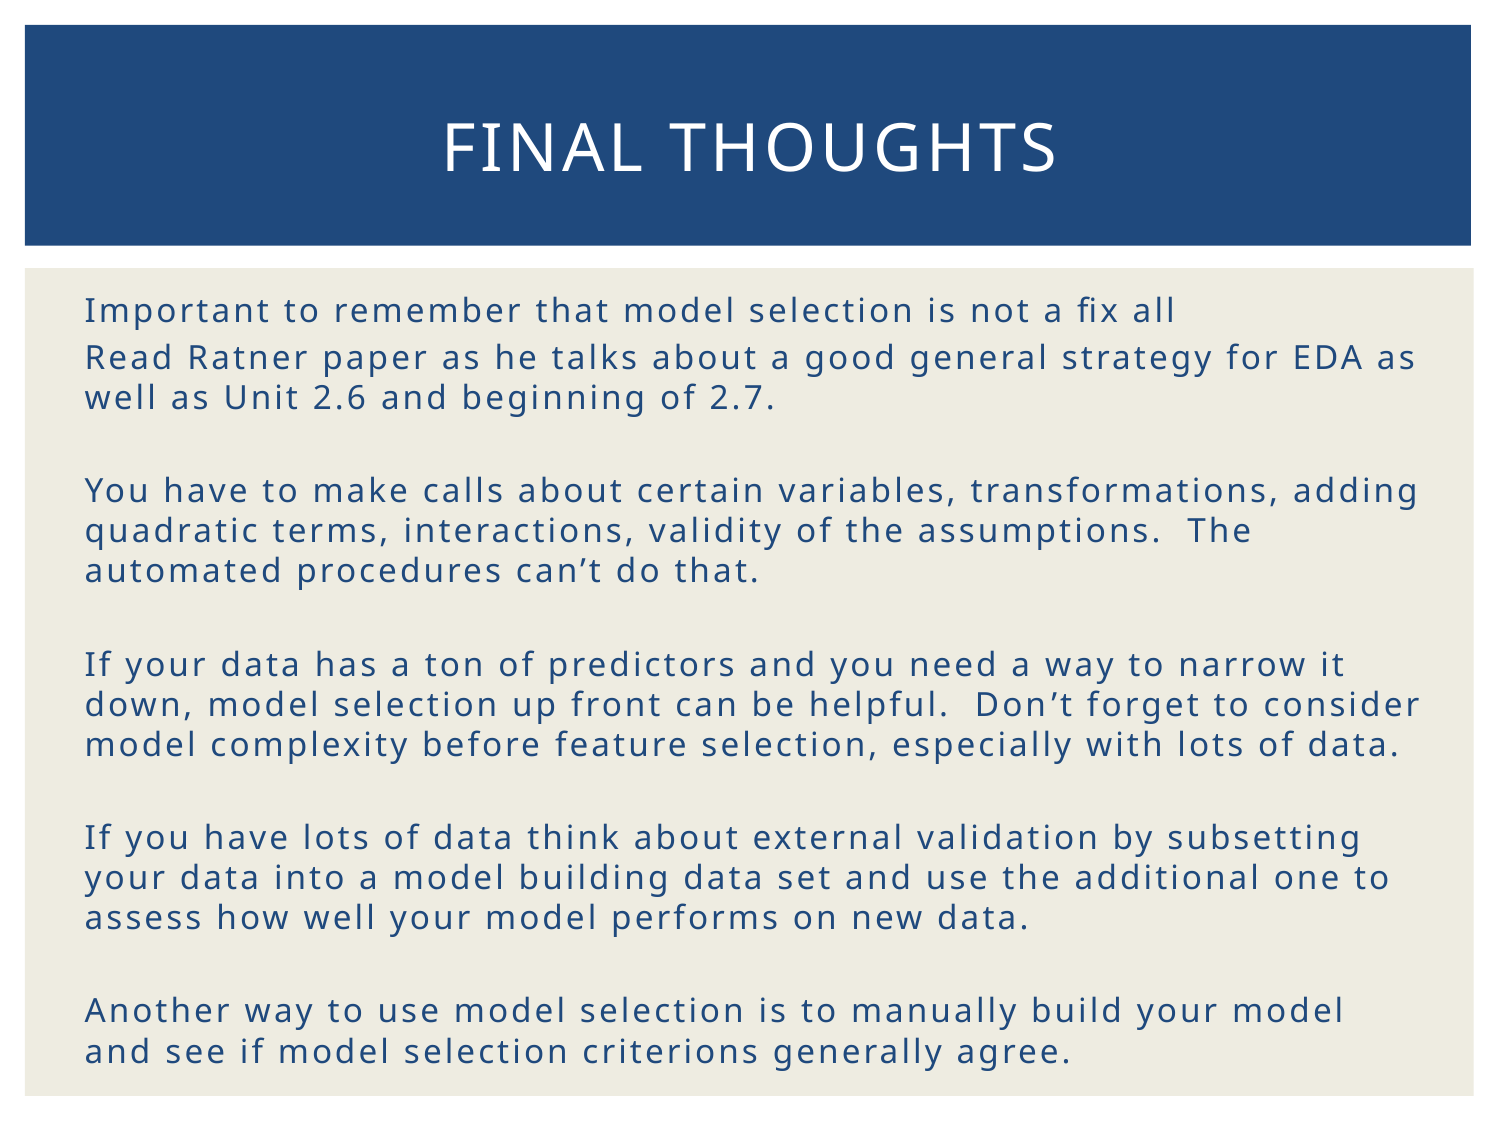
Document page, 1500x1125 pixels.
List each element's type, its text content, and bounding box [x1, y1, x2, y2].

title Final thoughts [62, 58, 1438, 232]
list Important to remember that model selection is not a fix all Read Ratner paper as he talks about a good general strategy for EDA as well as Unit 2.6 and beginning of 2.7. You have to make calls about certain variables, transformations, adding quadratic terms, interactions, validity of the assumptions. The automated procedures can’t do that. If your data has a ton of predictors and you need a way to narrow it down, model selection up front can be helpful. Don’t forget to consider model complexity before feature selection, especially with lots of data. If you have lots of data think about external validation by subsetting your data into a model building data set and use the additional one to assess how well your model performs on new data. Another way to use model selection is to manually build your model and see if model selection criterions generally agree. [62, 281, 1442, 1100]
